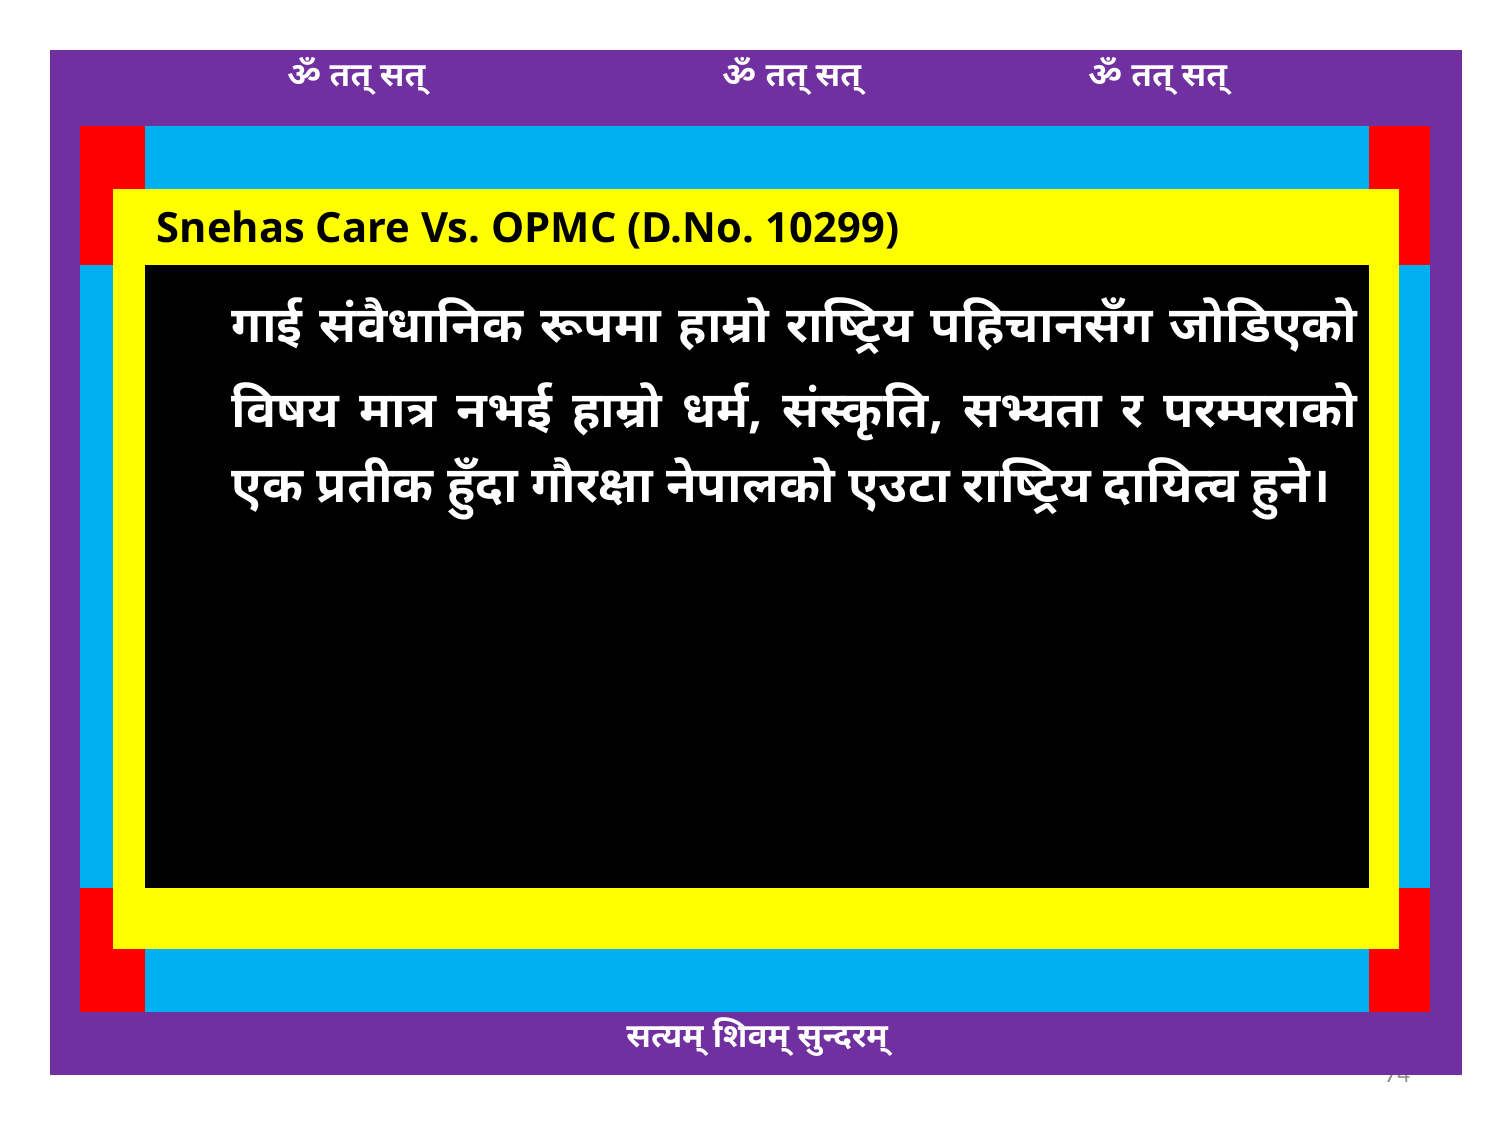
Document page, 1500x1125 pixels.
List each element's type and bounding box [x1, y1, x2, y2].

table_cell [50, 126, 1462, 1075]
slide_number [1074, 1042, 1425, 1103]
table_header [50, 50, 1462, 126]
